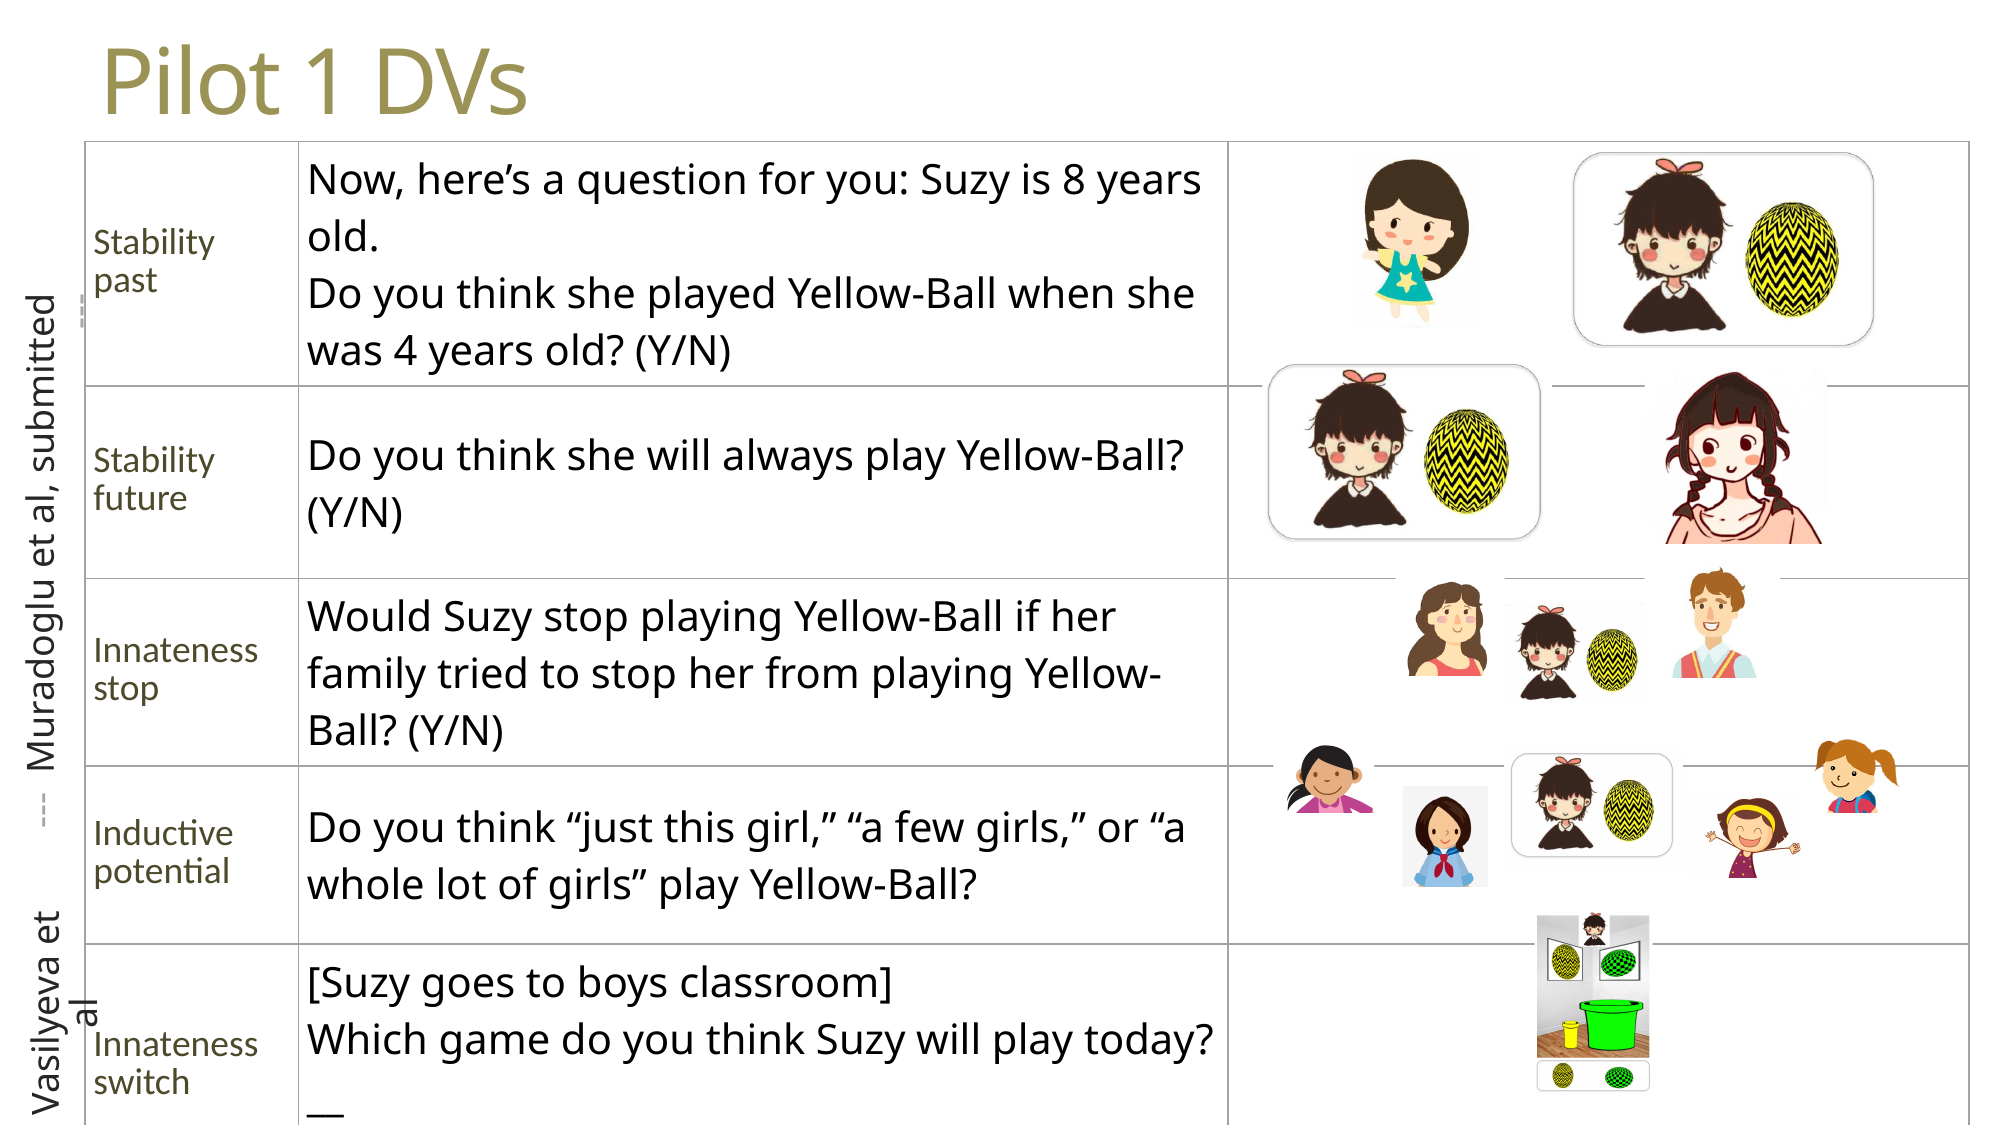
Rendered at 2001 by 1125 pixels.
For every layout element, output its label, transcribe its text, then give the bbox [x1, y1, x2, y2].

text_box Vasilyeva et al [20, 885, 73, 1125]
table_cell Innateness switch [86, 945, 298, 1125]
picture [1273, 741, 1375, 813]
table_cell [1229, 945, 1968, 1125]
table_cell [1229, 579, 1968, 765]
table_header [1229, 142, 1968, 385]
table_header Stability past [86, 142, 298, 385]
table_cell [Suzy goes to boys classroom] Which game do you think Suzy will play today? __ For sure __ or maybe __? [299, 945, 1227, 1125]
table_cell Innateness stop [86, 579, 298, 765]
picture [1349, 149, 1476, 328]
table_cell Would Suzy stop playing Yellow-Ball if her family tried to stop her from playing Yellow-Ball? (Y/N) [299, 579, 1227, 765]
picture [1566, 149, 1887, 348]
table_cell Do you think she will always play Yellow-Ball? (Y/N) [299, 387, 1227, 578]
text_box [1395, 569, 1505, 677]
table_cell Stability future [86, 387, 298, 578]
title Pilot 1 DVs [84, 0, 1853, 141]
picture [1644, 368, 1828, 544]
table_cell Inductive potential [86, 767, 298, 943]
picture [1504, 551, 1781, 702]
picture [1262, 362, 1553, 542]
picture [1686, 713, 1914, 879]
picture [1504, 747, 1683, 867]
table_header Now, here’s a question for you: Suzy is 8 years old. Do you think she played Yellow-Ball when she was 4 years old? (Y/N) [299, 142, 1227, 385]
table_cell [1229, 387, 1968, 578]
picture [1534, 912, 1653, 1097]
picture [1402, 786, 1489, 887]
text_box --- Muradoglu et al, submitted --- [15, 278, 73, 873]
table_cell Do you think “just this girl,” “a few girls,” or “a whole lot of girls” play Yellow-Ball? [299, 767, 1227, 943]
table_cell [1229, 767, 1968, 943]
